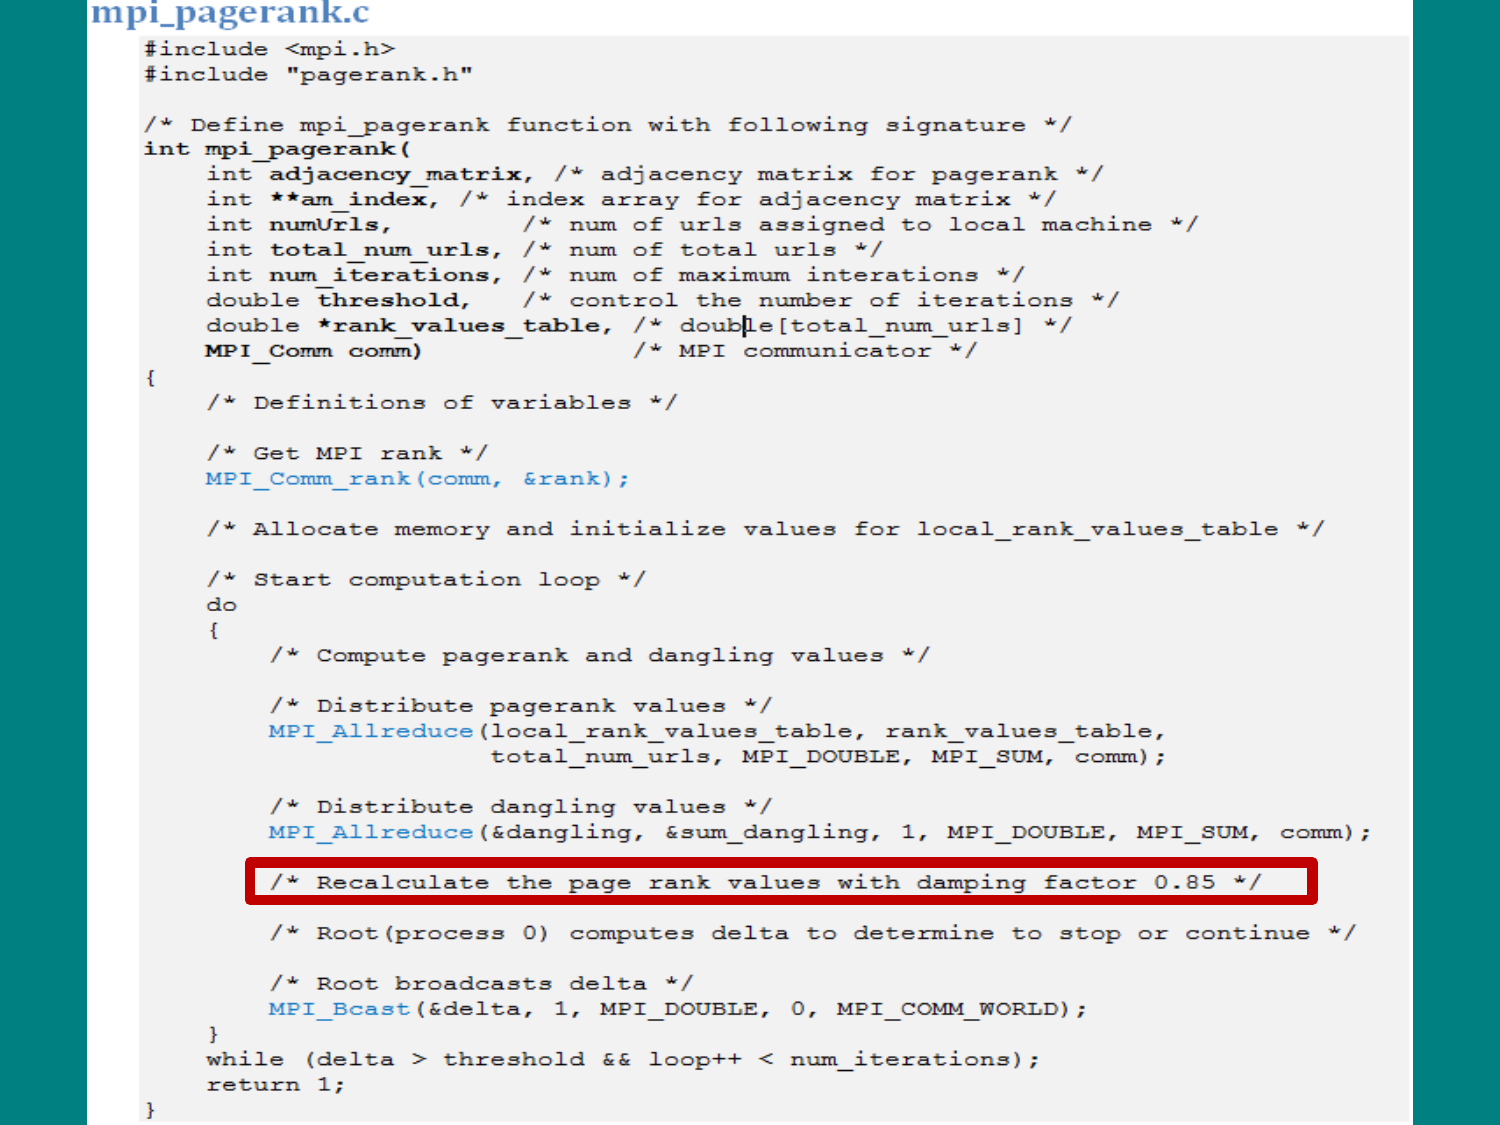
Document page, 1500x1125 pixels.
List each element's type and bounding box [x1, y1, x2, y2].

picture [87, 0, 1413, 1125]
